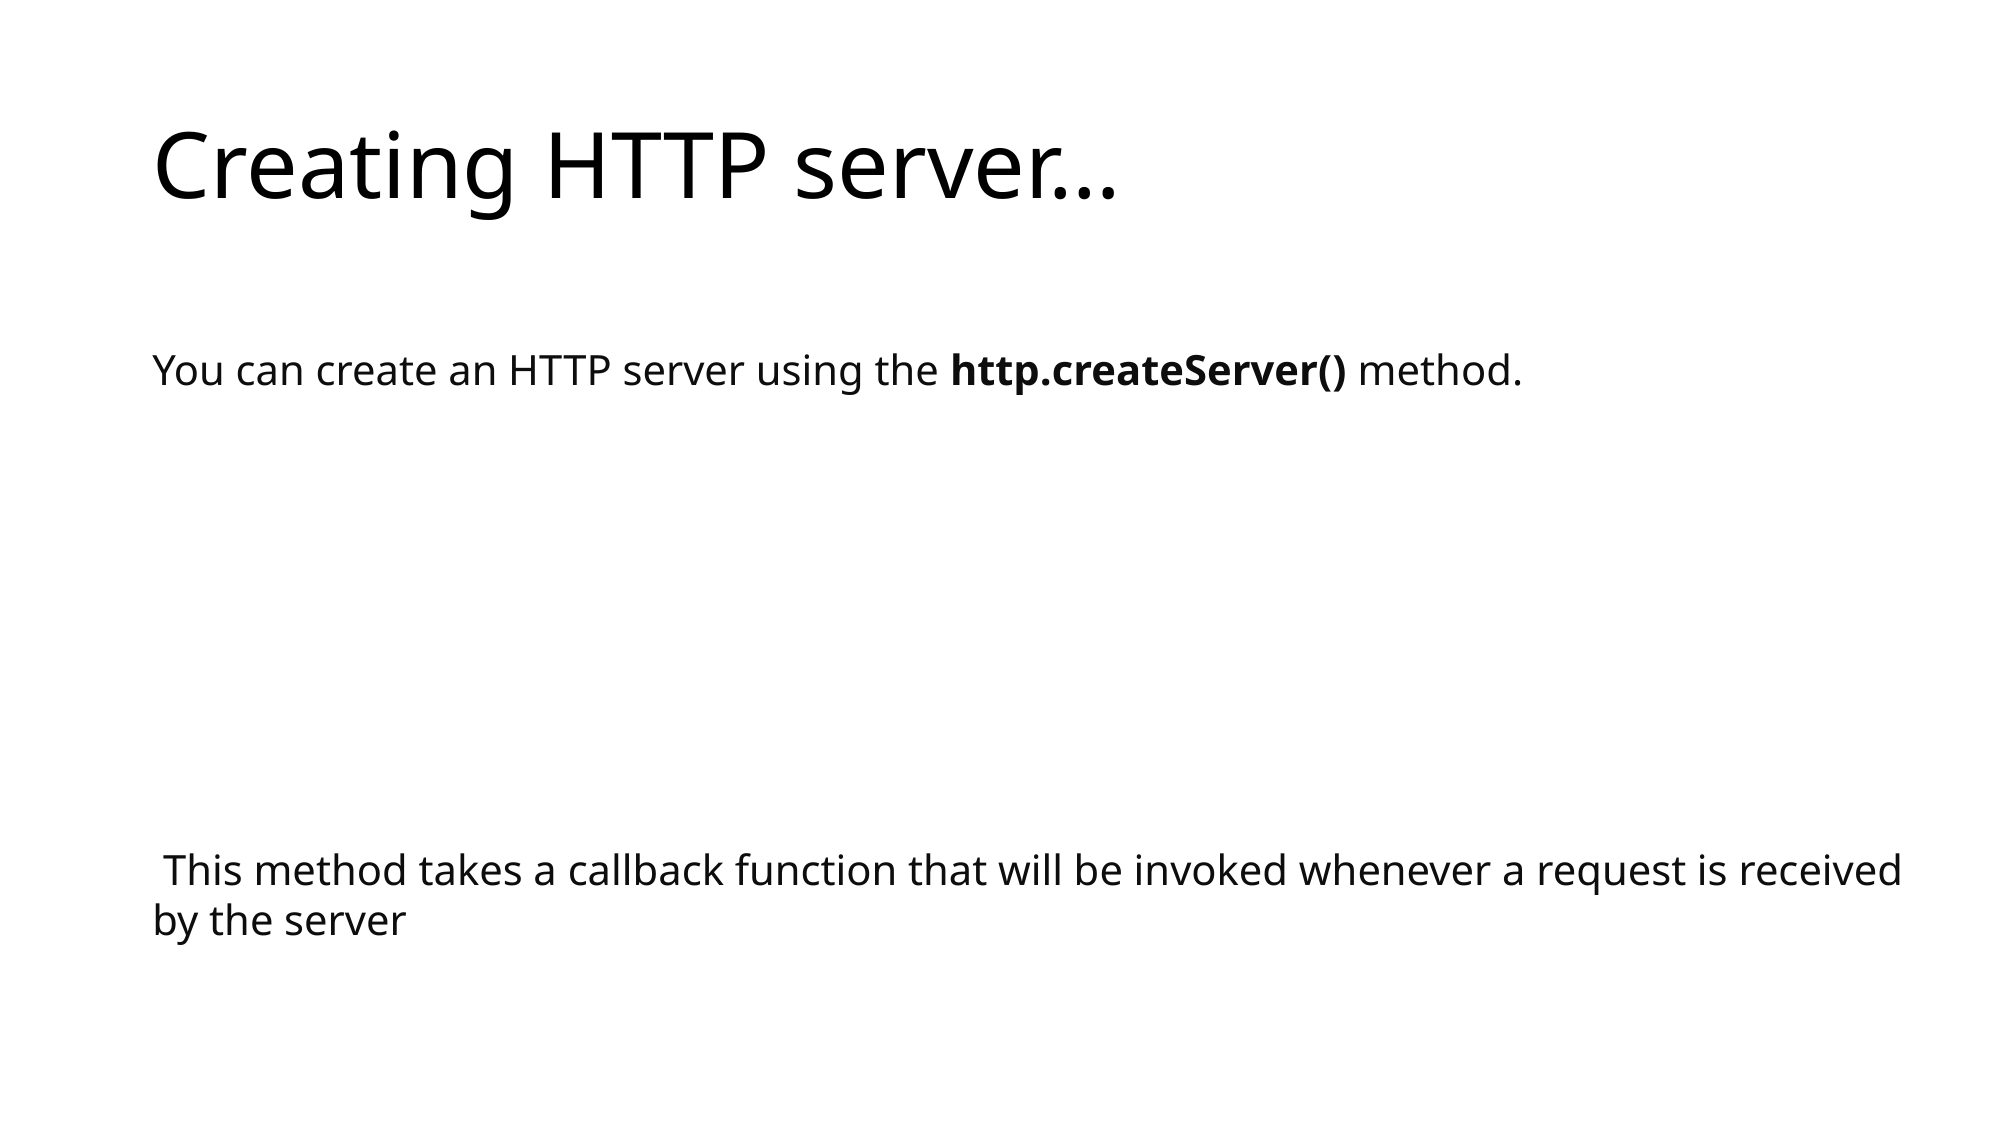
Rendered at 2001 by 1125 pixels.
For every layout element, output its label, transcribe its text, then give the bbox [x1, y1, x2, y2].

list You can create an HTTP server using the http.createServer() method. This method takes a callback function that will be invoked whenever a request is received by the server [137, 317, 1947, 996]
title Creating HTTP server… [137, 59, 1863, 278]
